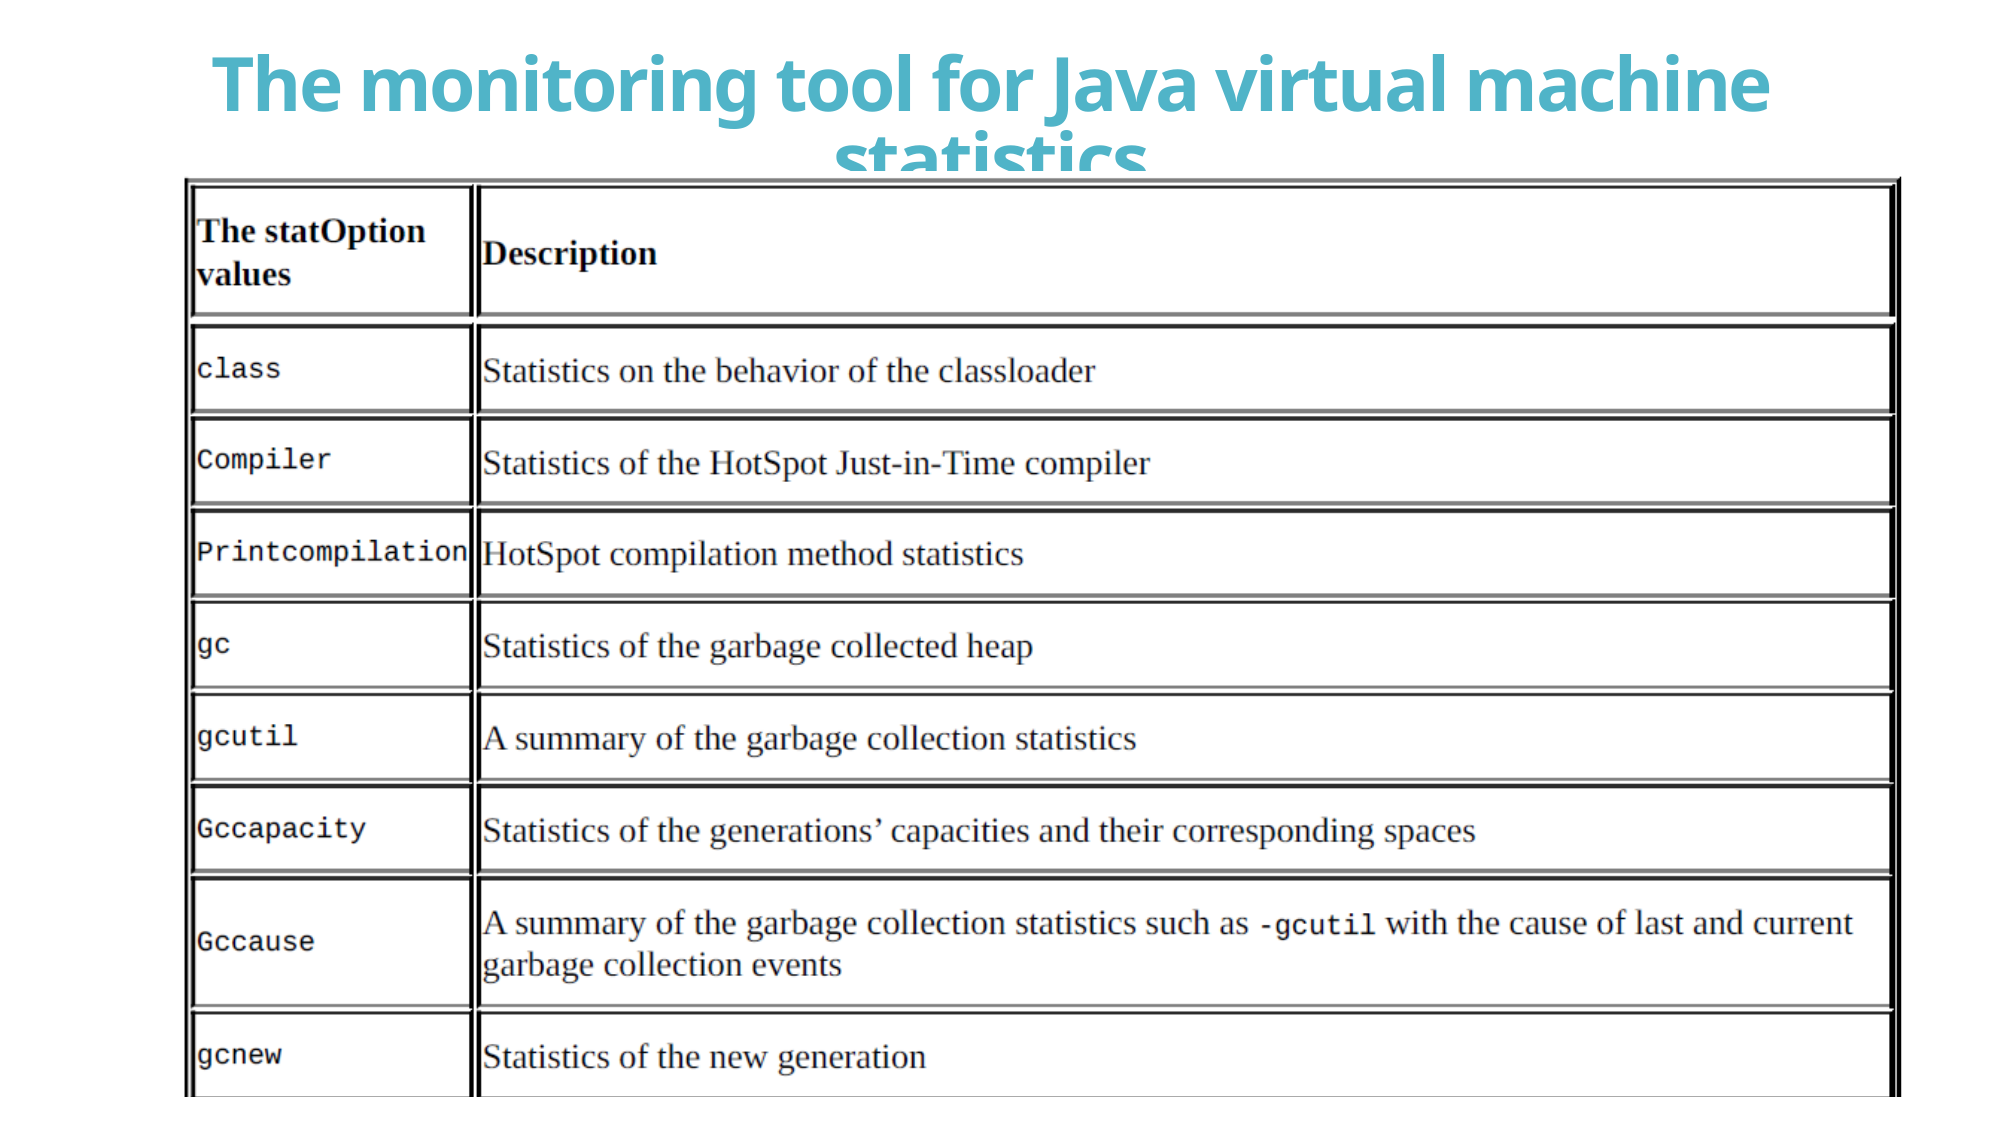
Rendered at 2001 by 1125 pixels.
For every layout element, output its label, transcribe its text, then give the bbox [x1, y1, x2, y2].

picture [160, 171, 1902, 1097]
title The monitoring tool for Java virtual machine statistics [107, 26, 1875, 227]
